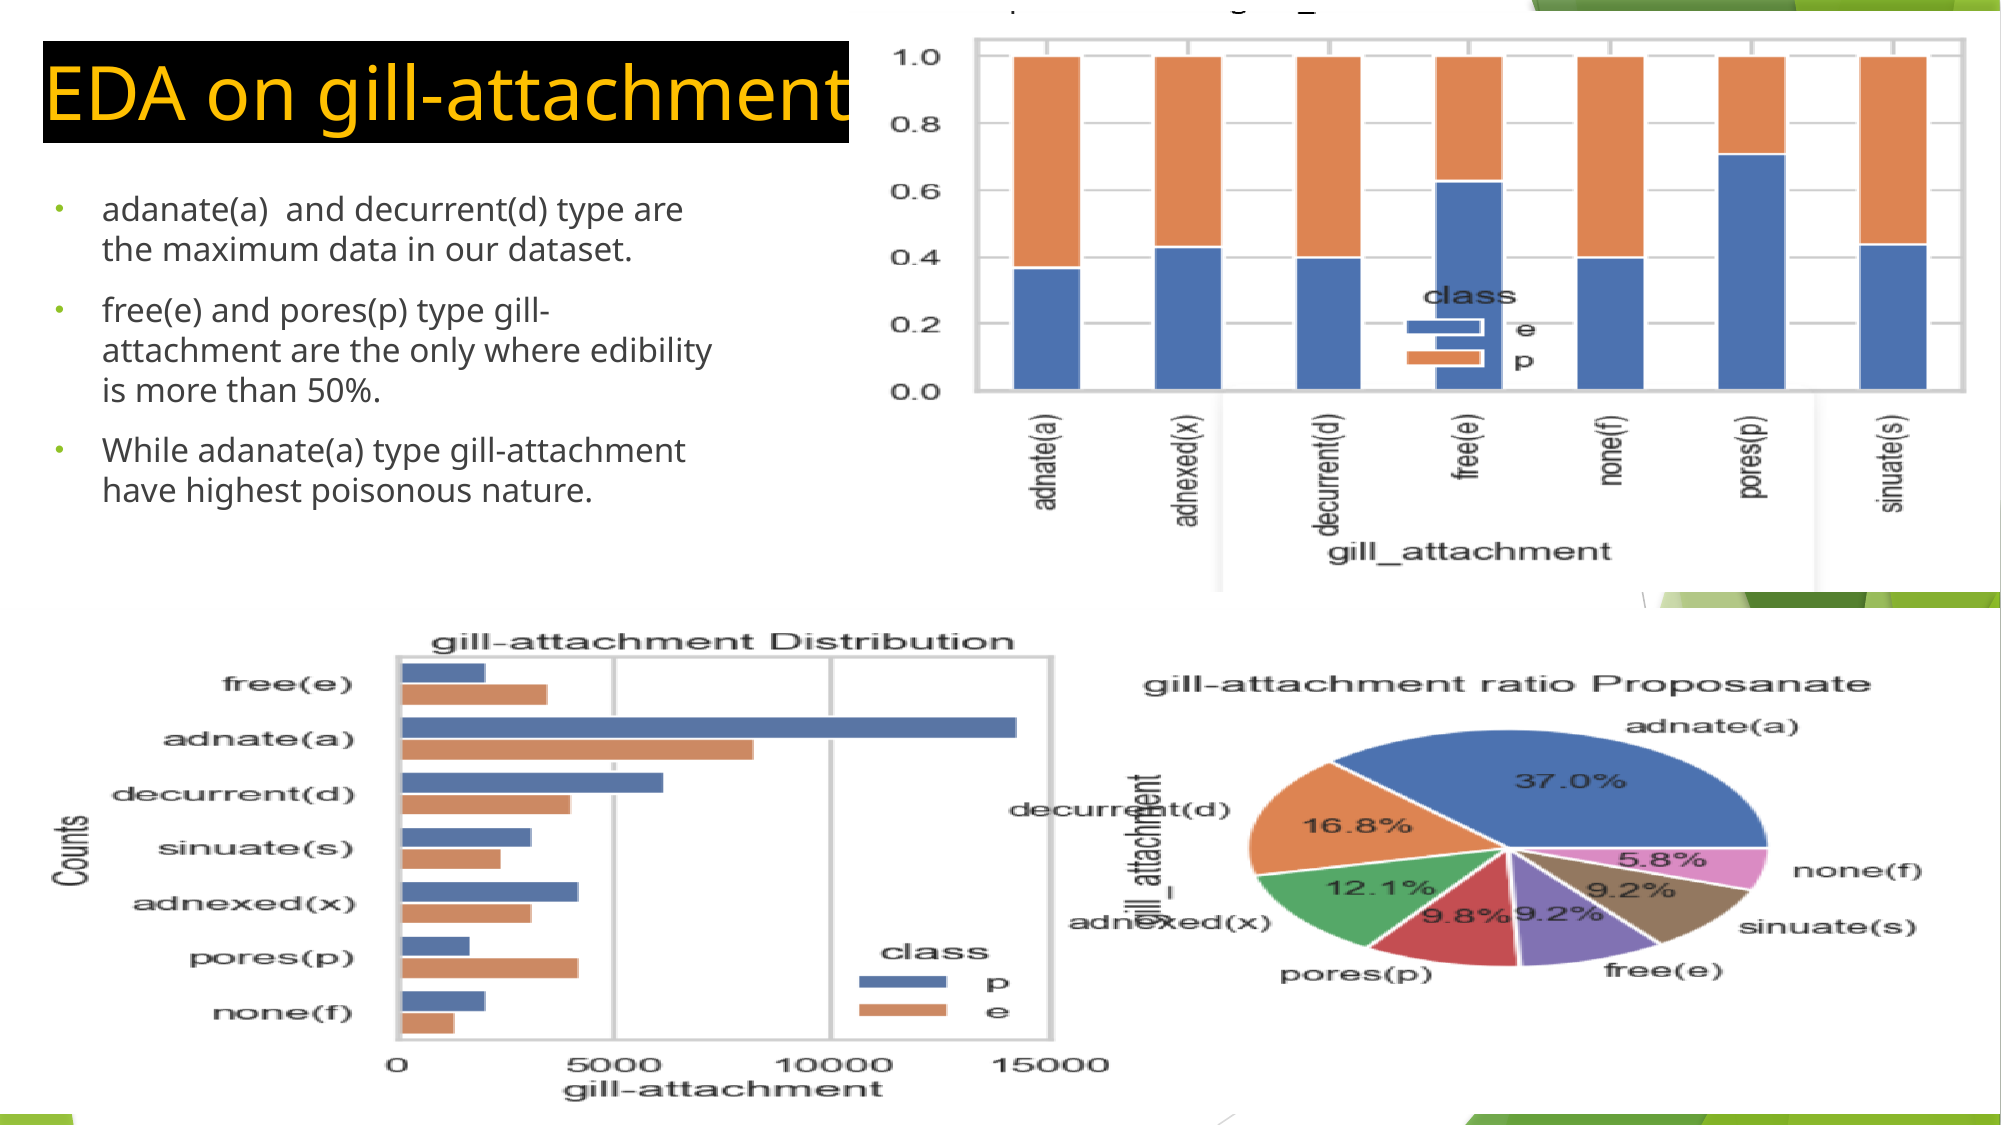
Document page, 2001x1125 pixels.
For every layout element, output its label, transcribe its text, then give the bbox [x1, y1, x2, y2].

picture [0, 607, 2000, 1114]
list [849, 11, 2000, 593]
title EDA on gill-attachment [28, 11, 848, 144]
list adanate(a) and decurrent(d) type are the maximum data in our dataset. free(e) and pores(p) type gill-attachment are the only where edibility is more than 50%. While adanate(a) type gill-attachment have highest poisonous nature. [39, 180, 744, 563]
